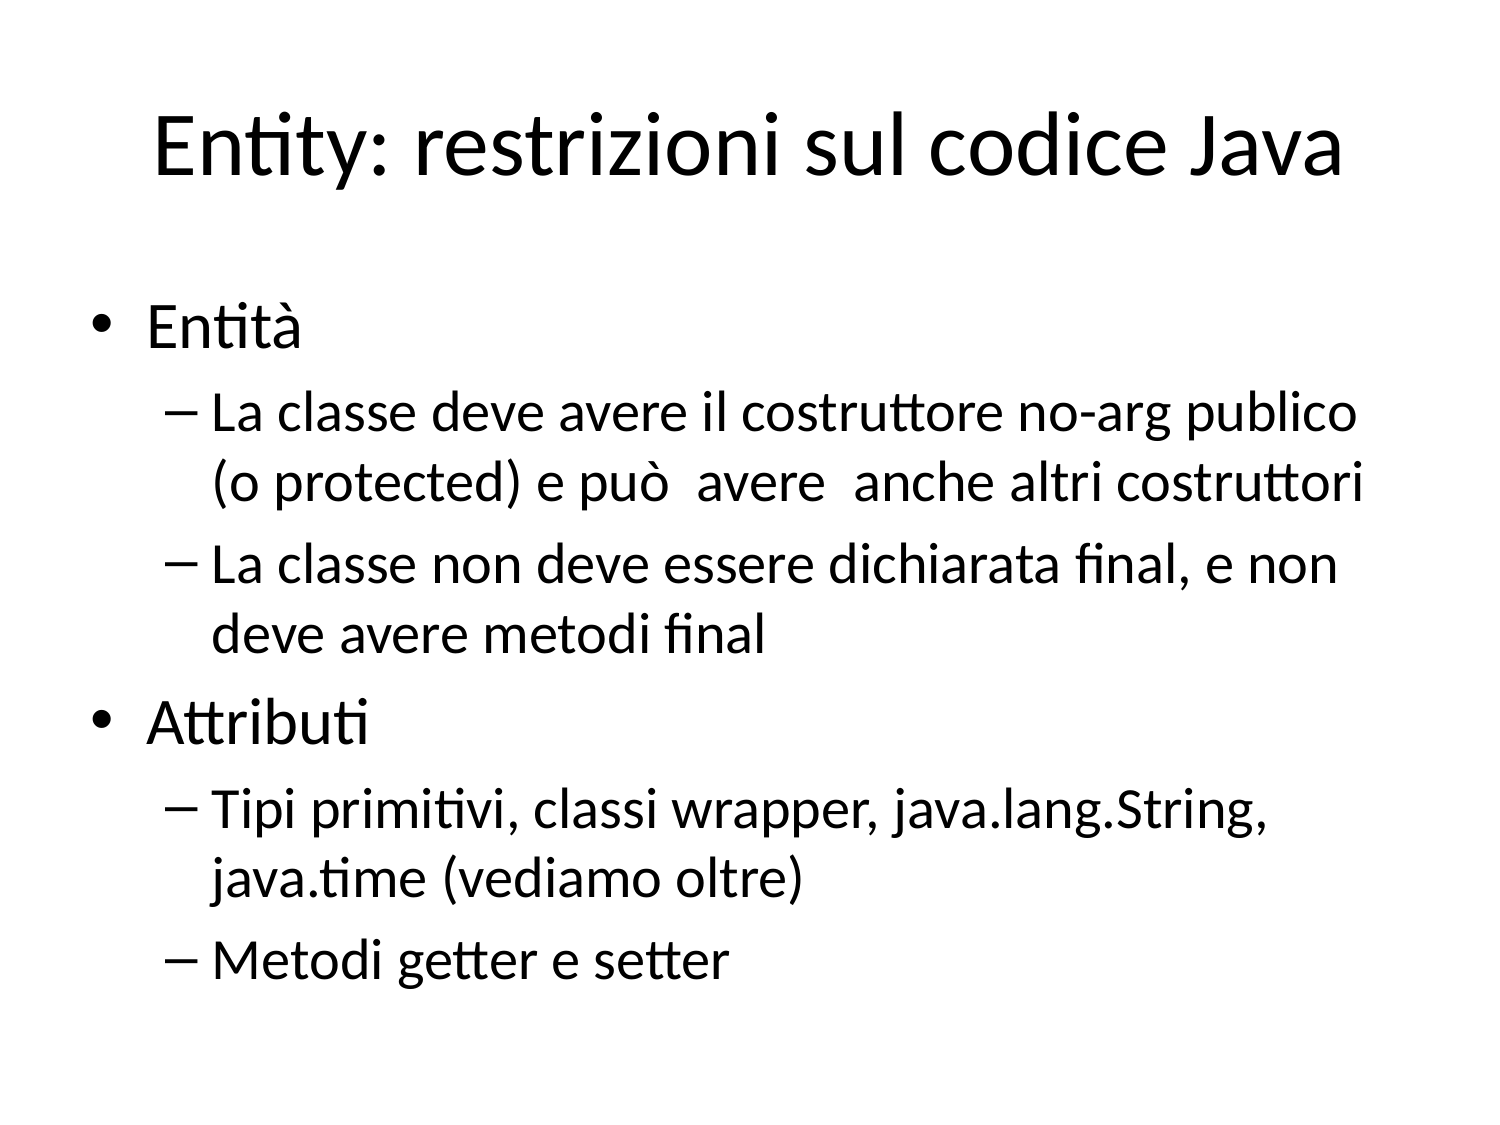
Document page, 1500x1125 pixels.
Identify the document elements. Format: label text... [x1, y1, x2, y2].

title Entity: restrizioni sul codice Java [75, 45, 1425, 233]
list Entità La classe deve avere il costruttore no-arg publico (o protected) e può avere anche altri costruttori La classe non deve essere dichiarata final, e non deve avere metodi final Attributi Tipi primitivi, classi wrapper, java.lang.String, java.time (vediamo oltre) Metodi getter e setter [75, 274, 1425, 1017]
